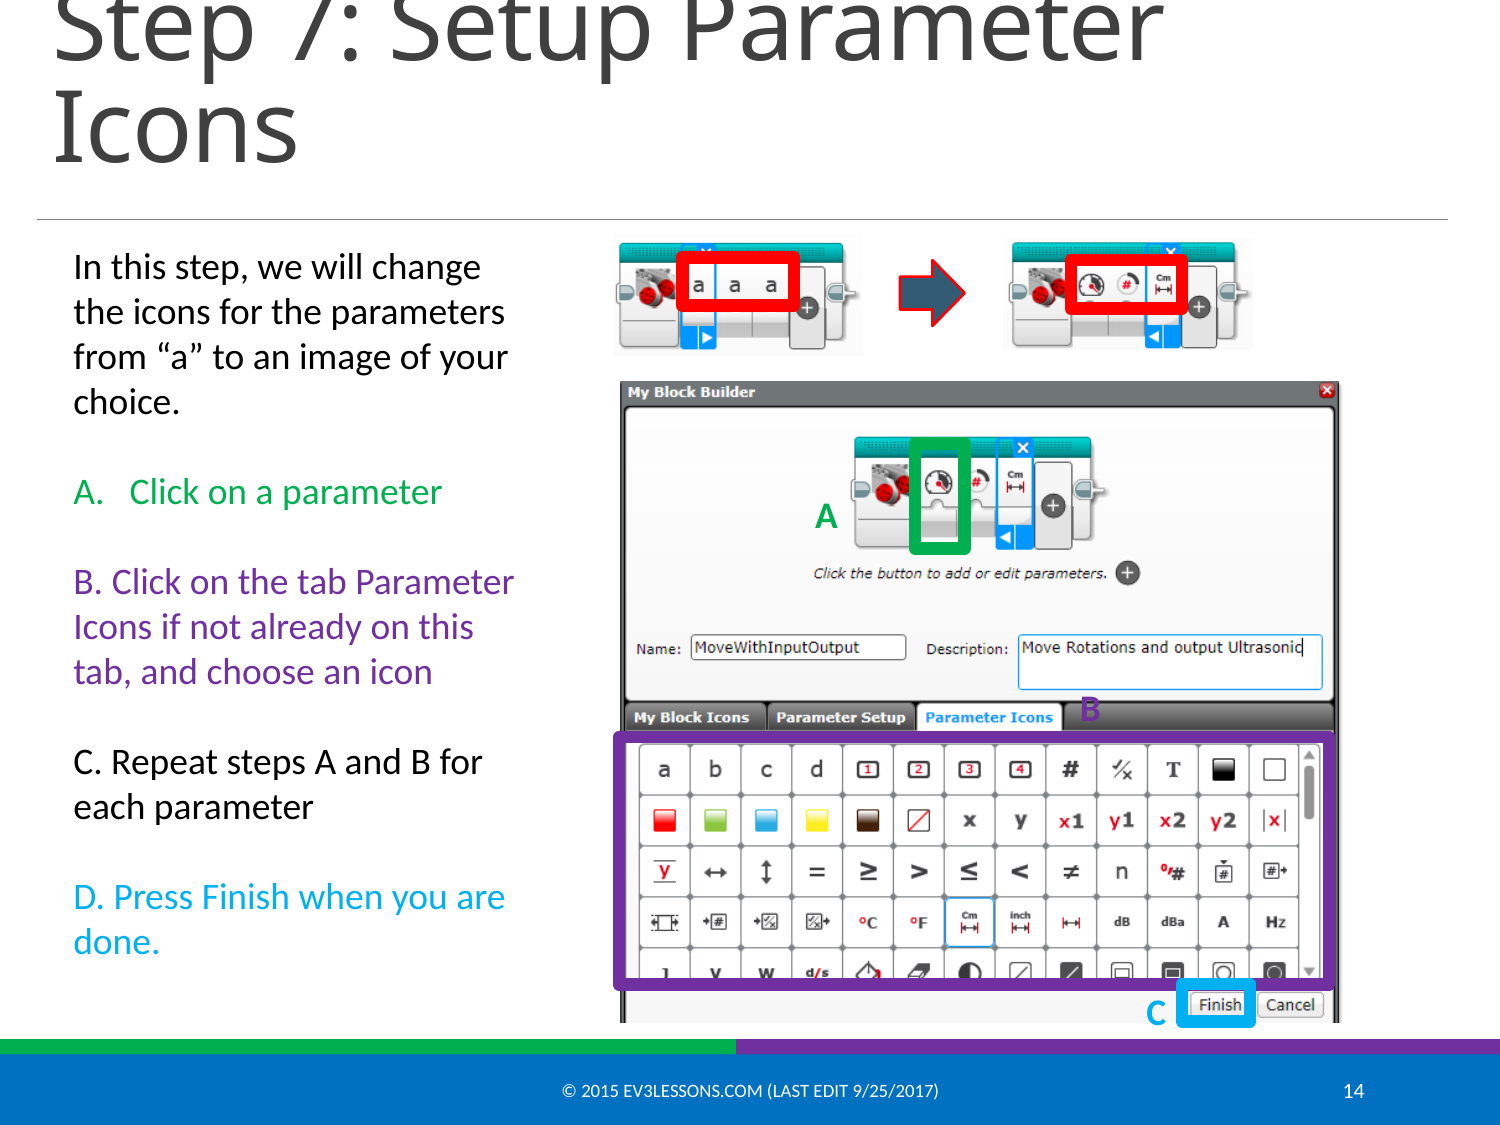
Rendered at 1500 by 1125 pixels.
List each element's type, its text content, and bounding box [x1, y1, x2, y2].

picture [618, 381, 1350, 1023]
text_box In this step, we will change the icons for the parameters from “a” to an image of your choice. Click on a parameter B. Click on the tab Parameter Icons if not already on this tab, and choose an icon C. Repeat steps A and B for each parameter D. Press Finish when you are done. [58, 234, 548, 970]
picture [1002, 237, 1255, 351]
picture [612, 234, 864, 356]
footer © 2015 EV3Lessons.com (Last Edit 9/25/2017) [453, 1059, 1047, 1120]
text_box C [1131, 1031, 1188, 1040]
picture [1189, 991, 1243, 1014]
title Step 7: Setup Parameter Icons [37, 47, 1448, 191]
slide_number 14 [1218, 1059, 1380, 1120]
text_box [898, 258, 966, 328]
